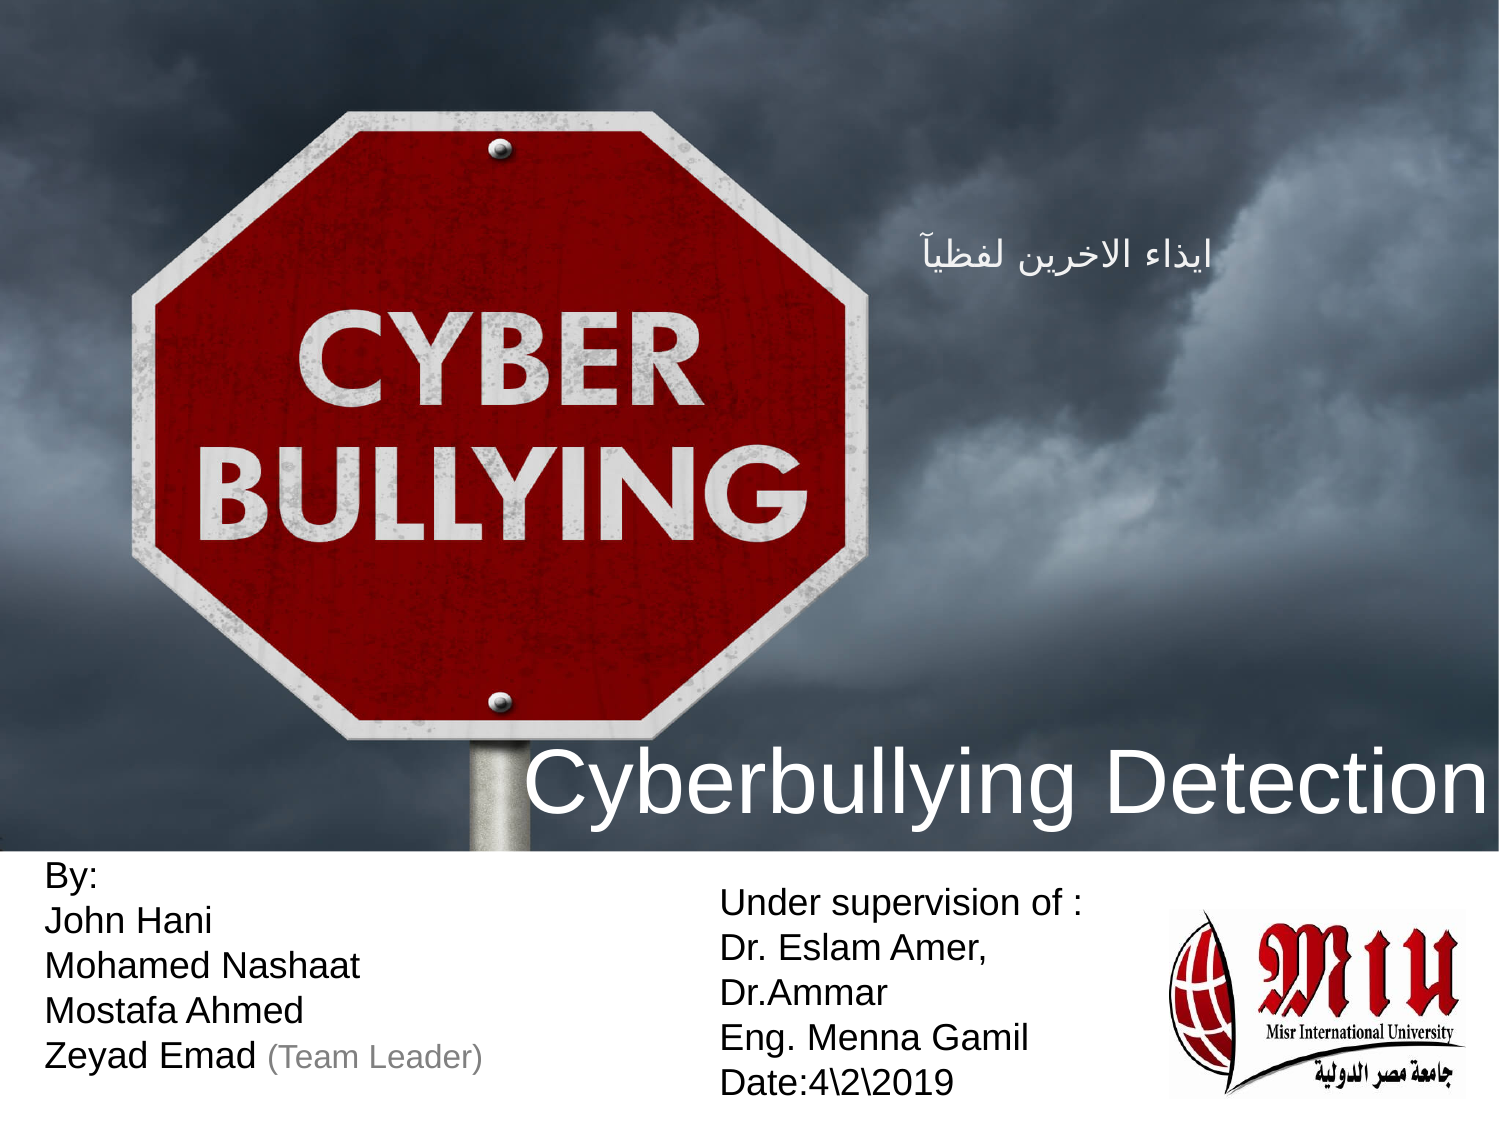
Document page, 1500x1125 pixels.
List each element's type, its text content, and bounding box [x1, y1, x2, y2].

text_box [0, 0, 1499, 852]
text_box ايذاء الاخرين لفظيآ [906, 222, 1302, 283]
text_box By: John Hani Mohamed Nashaat Mostafa Ahmed Zeyad Emad (Team Leader) [29, 843, 517, 1125]
text_box Cyberbullying Detection [516, 683, 1499, 870]
picture [1169, 909, 1466, 1099]
text_box Under supervision of : Dr. Eslam Amer, Dr.Ammar Eng. Menna Gamil Date:4\2\2019 [704, 870, 1143, 1125]
